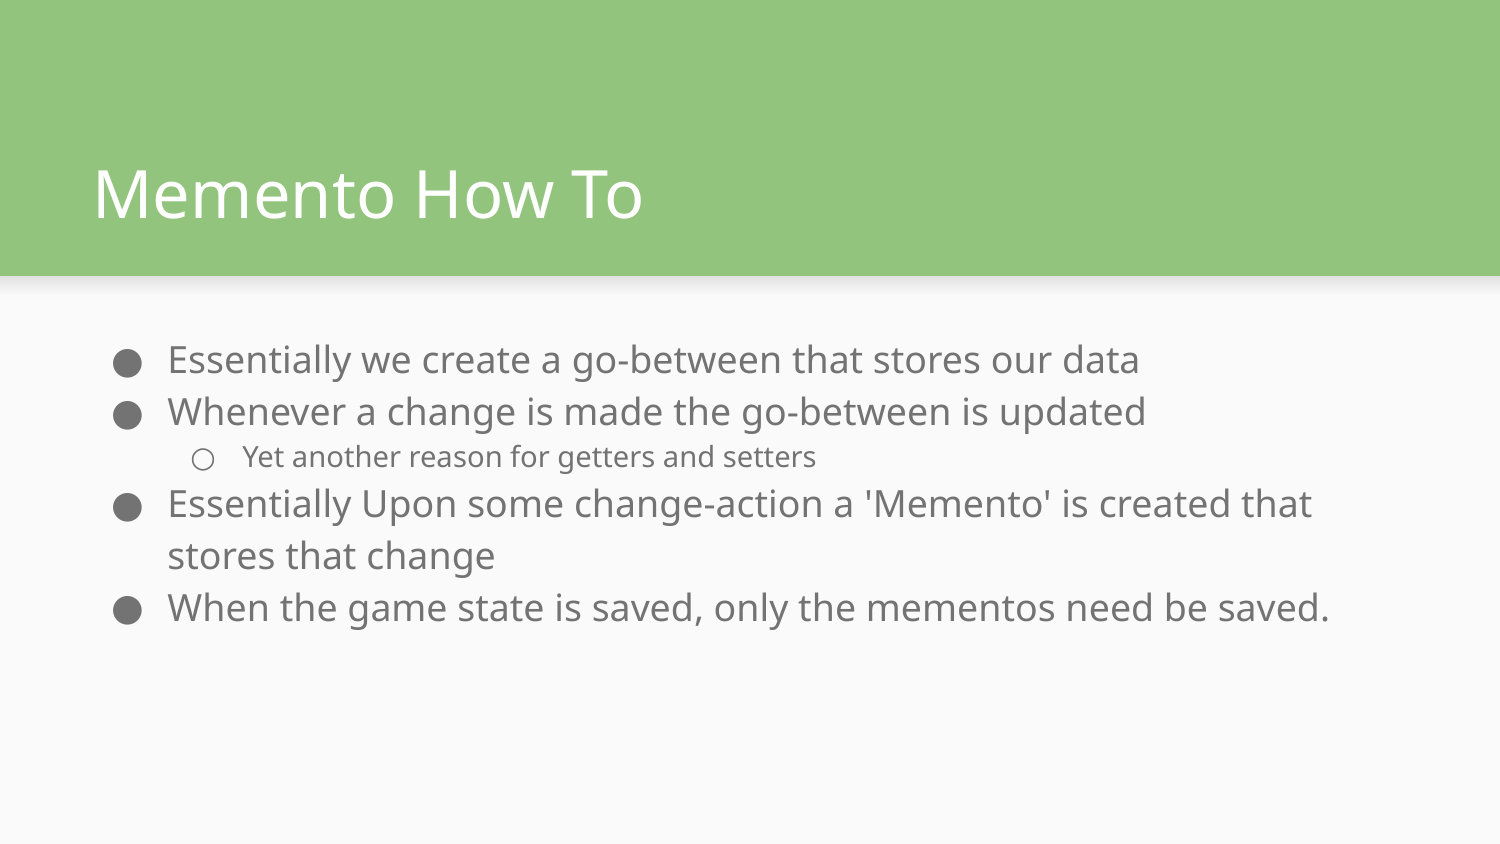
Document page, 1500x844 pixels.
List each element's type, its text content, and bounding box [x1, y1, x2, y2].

title Memento How To [77, 121, 1427, 248]
list Essentially we create a go-between that stores our data Whenever a change is made the go-between is updated Yet another reason for getters and setters Essentially Upon some change-action a 'Memento' is created that stores that change When the game state is saved, only the mementos need be saved. [77, 314, 1427, 760]
